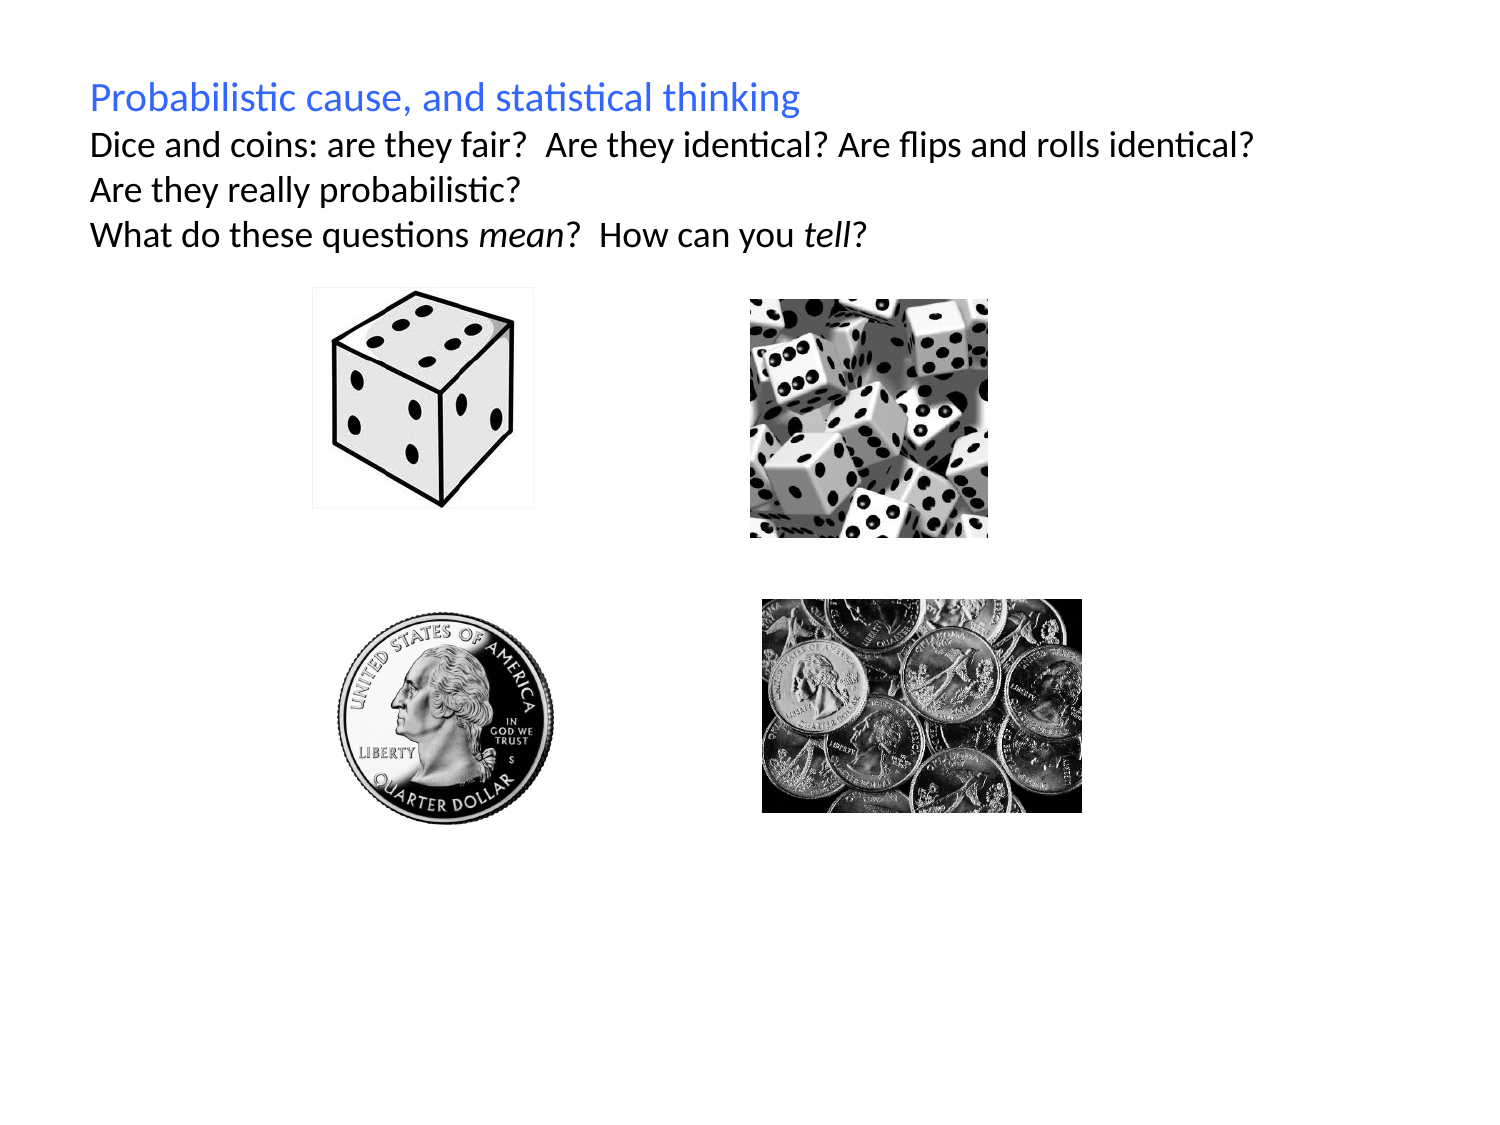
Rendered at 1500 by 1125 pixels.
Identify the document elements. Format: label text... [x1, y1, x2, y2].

picture [762, 599, 1082, 813]
text_box Probabilistic cause, and statistical thinking Dice and coins: are they fair? Are they identical? Are flips and rolls identical? Are they really probabilistic? What do these questions mean? How can you tell? [74, 62, 1438, 263]
picture [337, 612, 554, 826]
picture [749, 299, 988, 538]
picture [312, 287, 534, 509]
